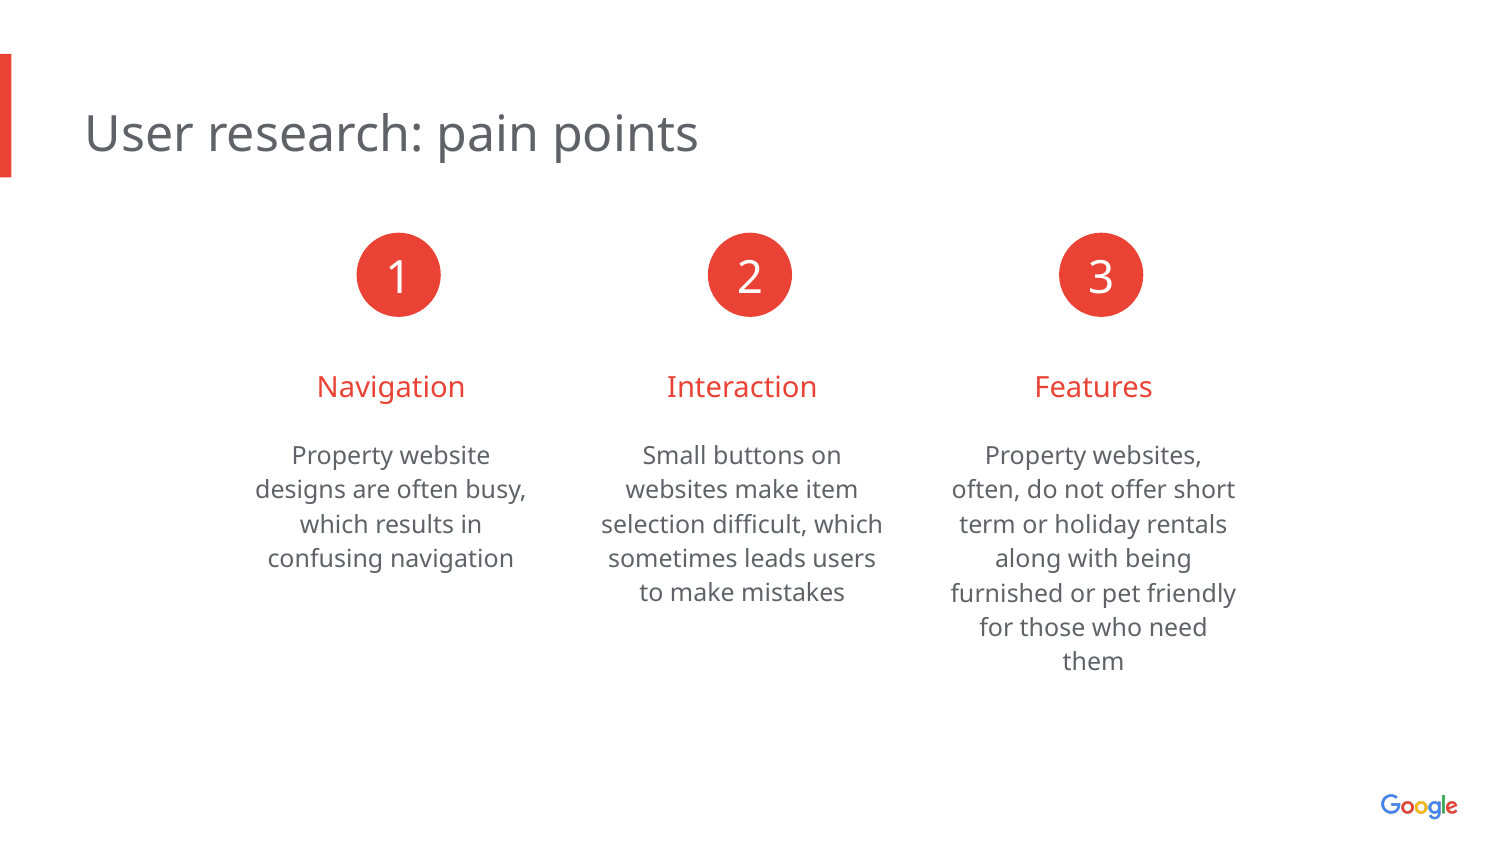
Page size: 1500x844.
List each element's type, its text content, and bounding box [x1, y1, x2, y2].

text_box 1 [356, 232, 441, 317]
text_box Property websites, often, do not offer short term or holiday rentals along with being furnished or pet friendly for those who need them [947, 419, 1255, 691]
text_box Property website designs are often busy, which results in confusing navigation [245, 419, 553, 622]
text_box 2 [707, 232, 793, 317]
text_box Small buttons on websites make item selection difficult, which sometimes leads users to make mistakes [596, 419, 904, 657]
text_box User research: pain points [84, 85, 1095, 176]
text_box Navigation [245, 335, 553, 418]
text_box Interaction [596, 335, 904, 418]
text_box Features [947, 335, 1255, 418]
picture [1381, 794, 1458, 820]
text_box 3 [1059, 232, 1144, 317]
